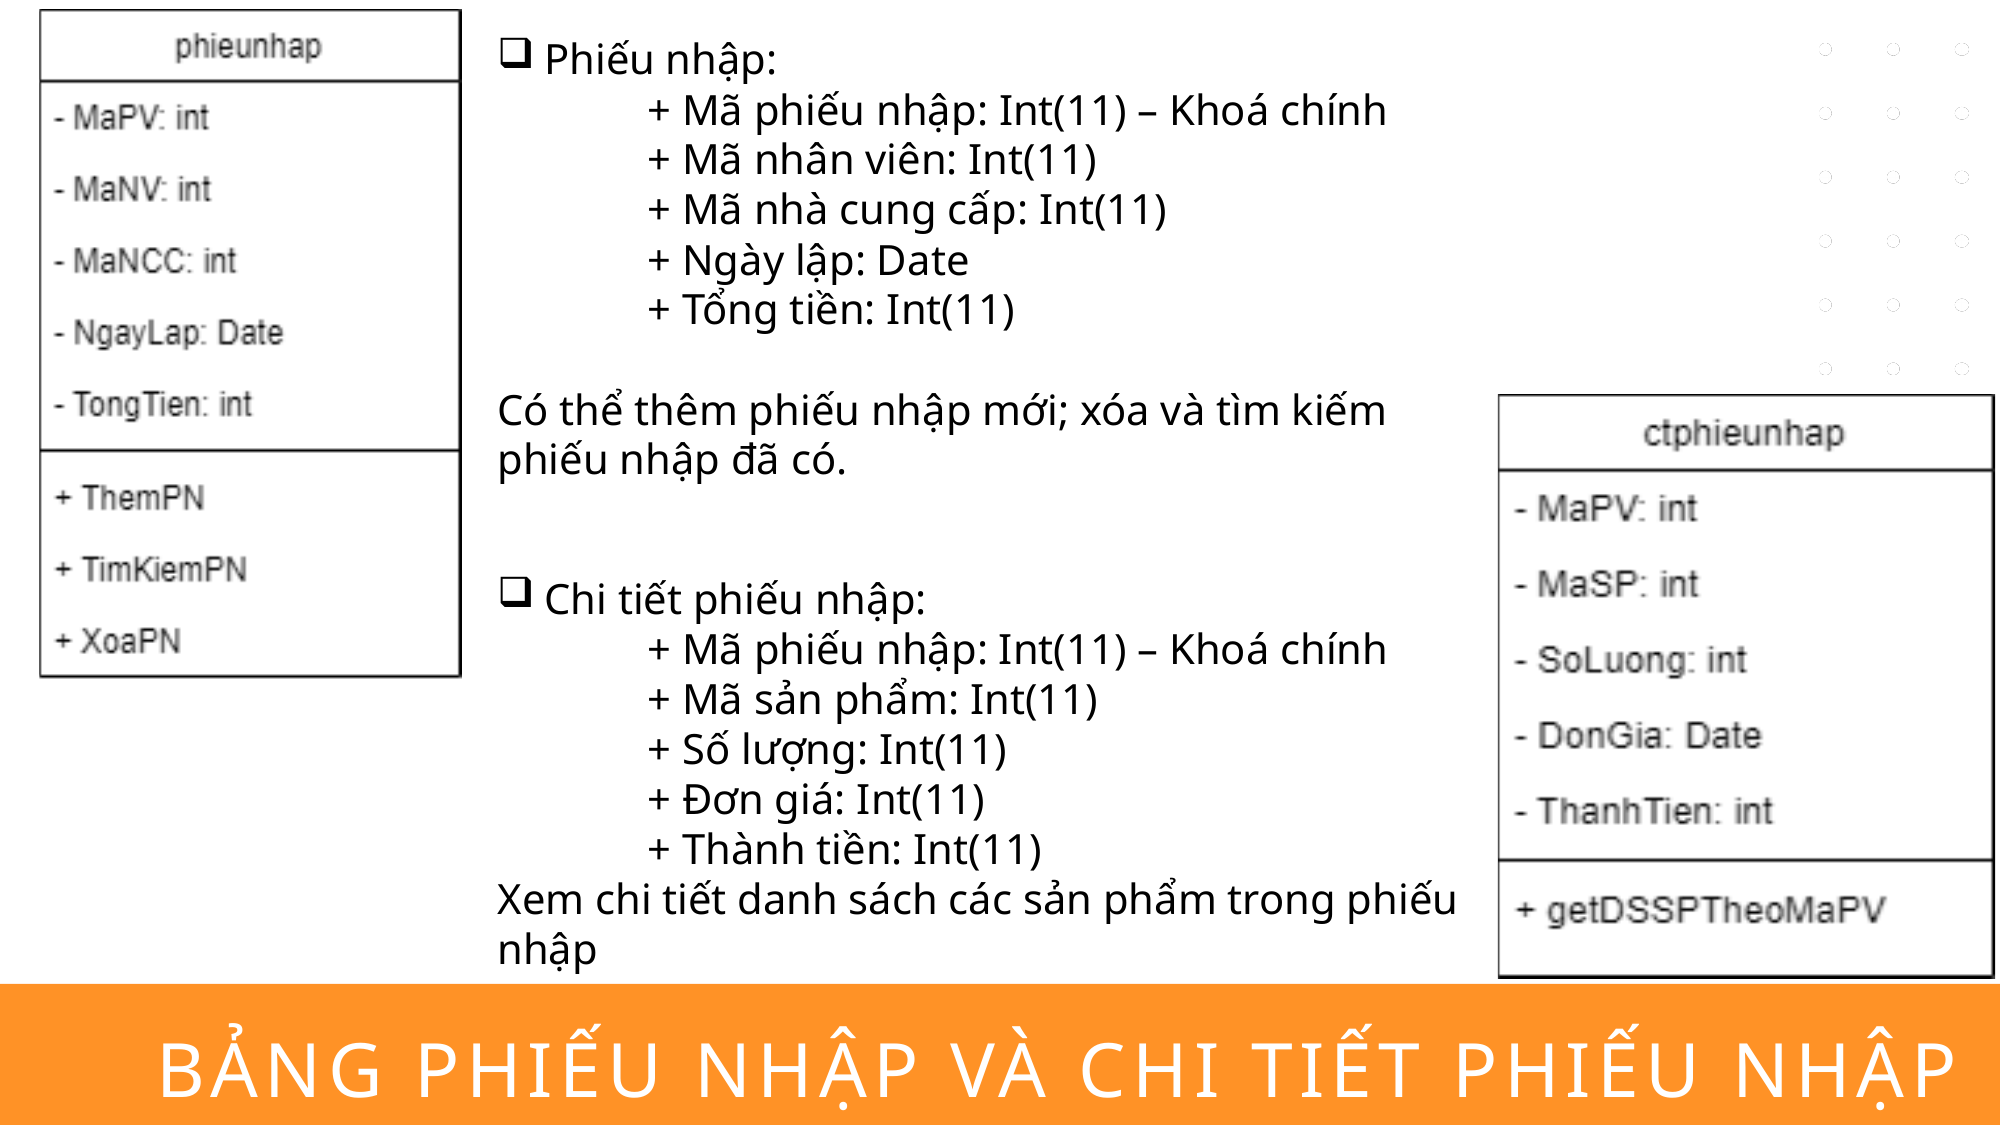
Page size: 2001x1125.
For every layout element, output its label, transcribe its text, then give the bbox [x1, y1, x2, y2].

text_box Chi tiết phiếu nhập: + Mã phiếu nhập: Int(11) – Khoá chính + Mã sản phẩm: Int(11) + Số lượng: Int(11) + Đơn giá: Int(11) + Thành tiền: Int(11) Xem chi tiết danh sách các sản phẩm trong phiếu nhập [482, 565, 1494, 980]
title BảNG PHIẾU NHẬP VÀ CHI TIẾT PHIẾU NHẬP [0, 983, 2000, 1125]
text_box [1497, 394, 1996, 980]
picture [1819, 43, 2000, 375]
text_box [38, 9, 463, 688]
text_box Phiếu nhập: + Mã phiếu nhập: Int(11) – Khoá chính + Mã nhân viên: Int(11) + Mã nhà cung cấp: Int(11) + Ngày lập: Date + Tổng tiền: Int(11) Có thể thêm phiếu nhập mới; xóa và tìm kiếm phiếu nhập đã có. [482, 25, 1524, 491]
